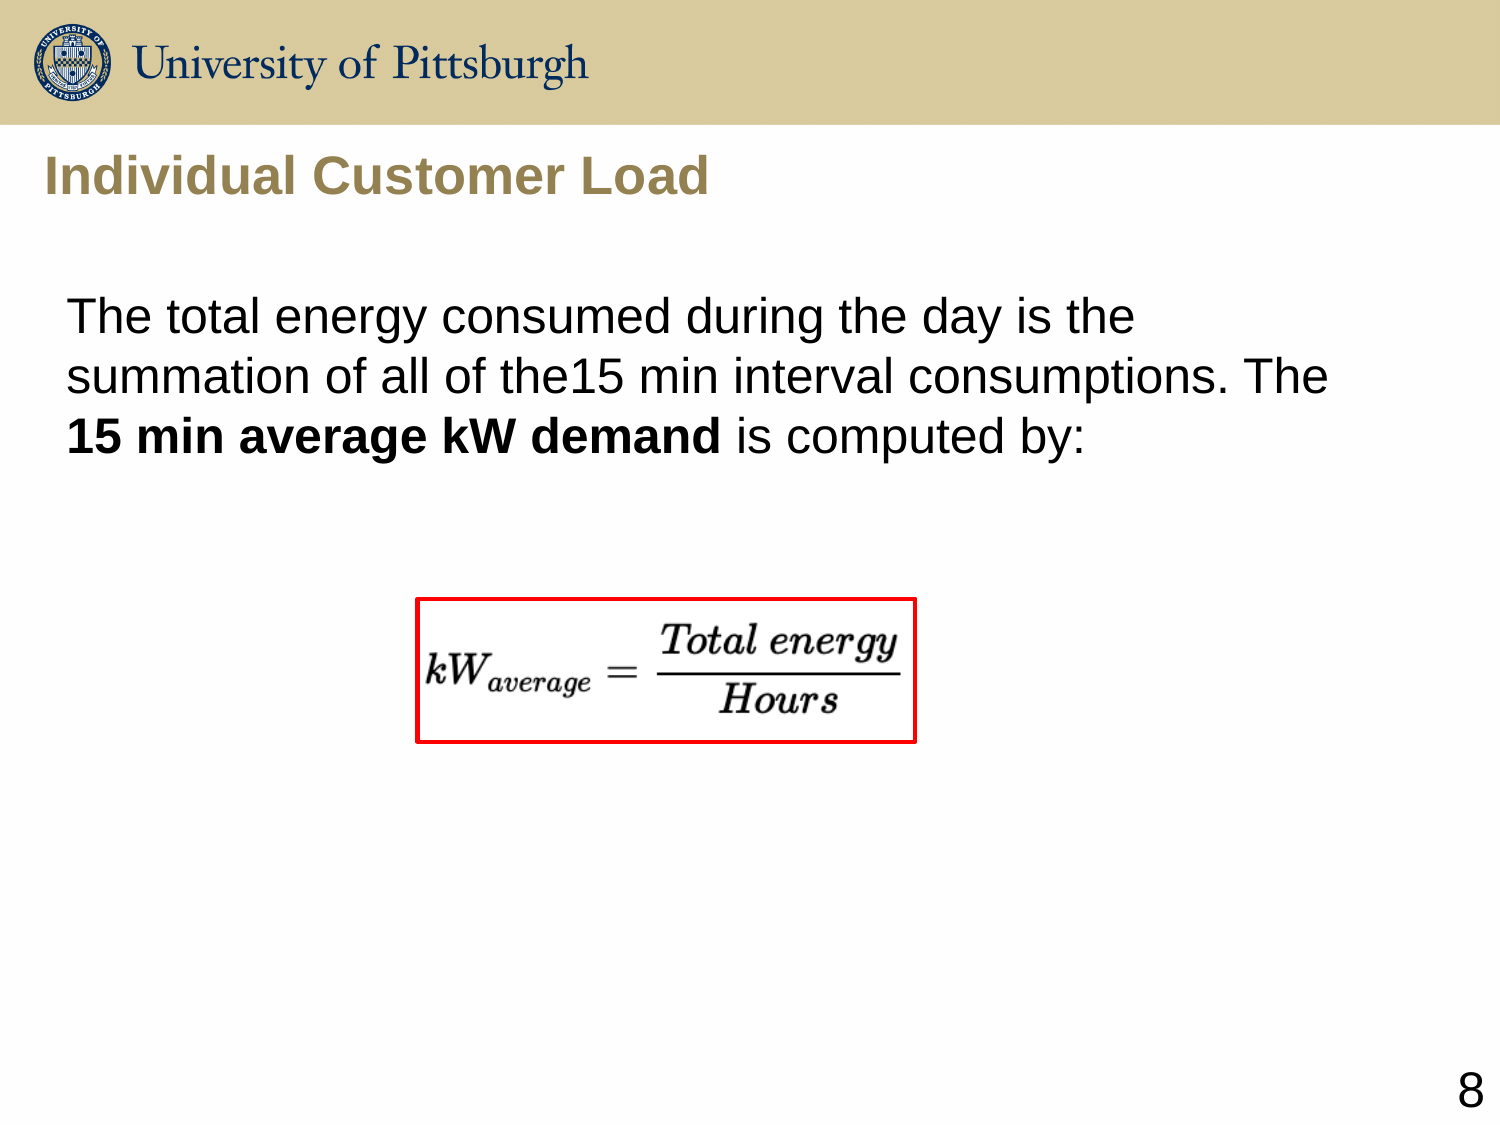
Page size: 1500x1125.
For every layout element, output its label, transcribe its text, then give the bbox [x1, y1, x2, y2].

title Individual Customer Load [29, 125, 1500, 221]
text_box The total energy consumed during the day is the summation of all of the15 min interval consumptions. The 15 min average kW demand is computed by: [51, 276, 1408, 472]
picture [0, 1, 1500, 1125]
slide_number 8 [1362, 1050, 1500, 1125]
